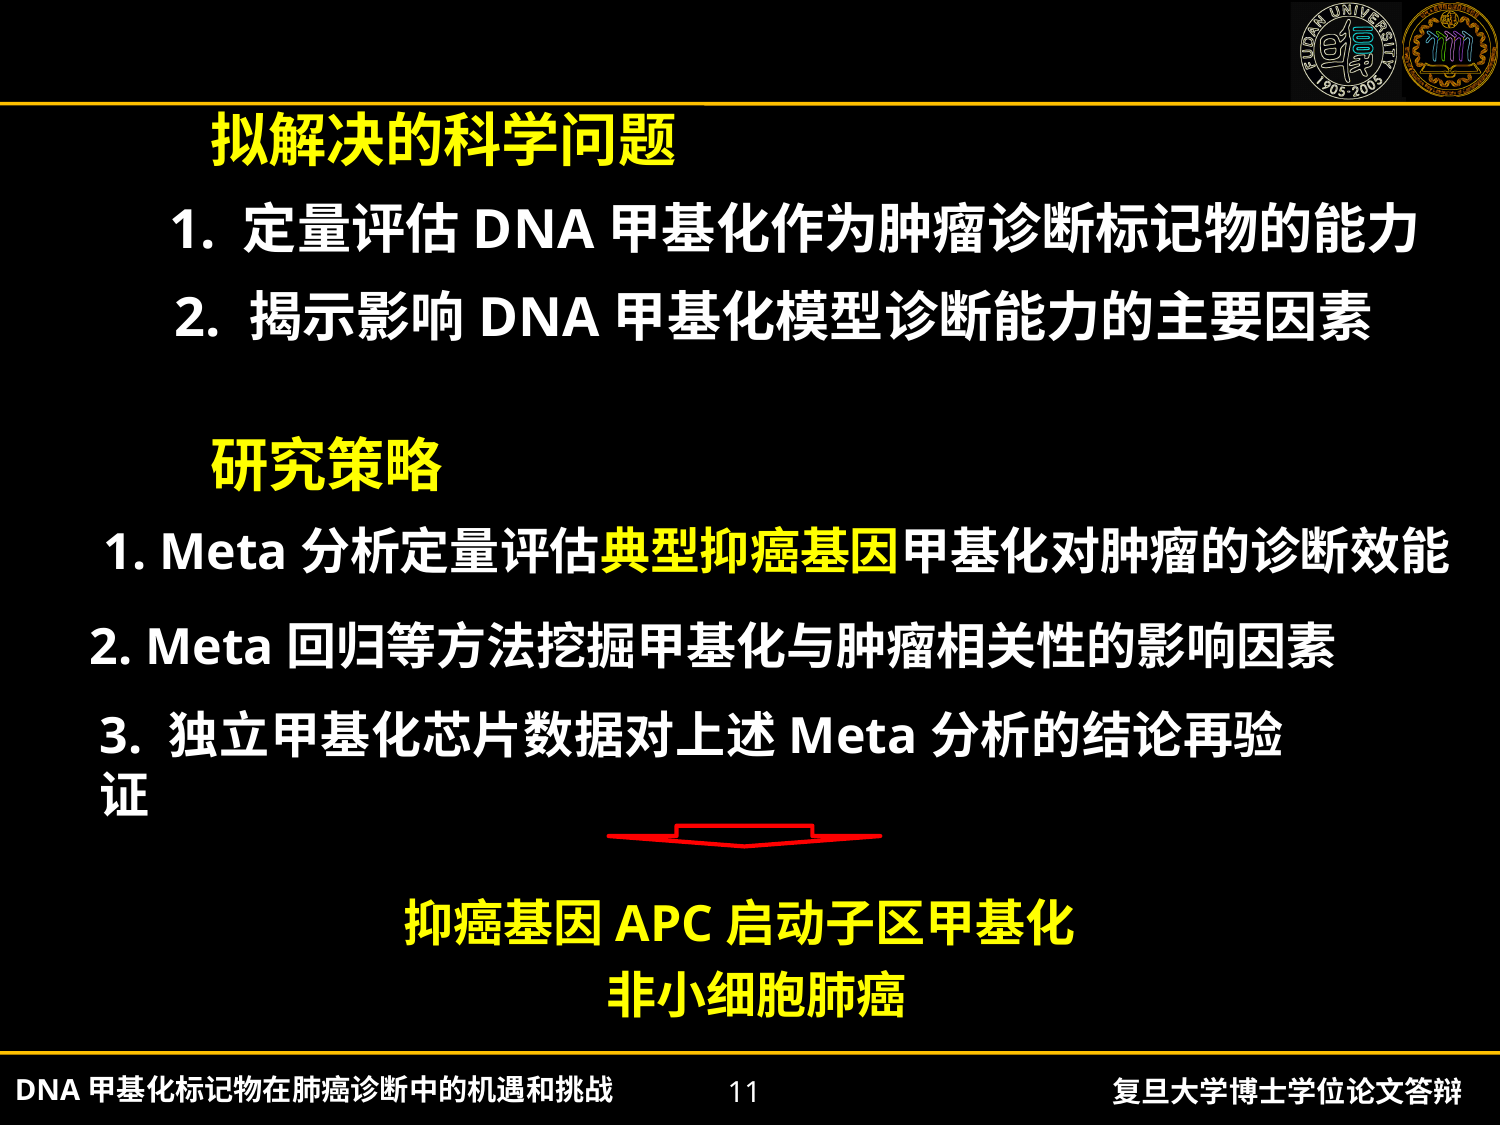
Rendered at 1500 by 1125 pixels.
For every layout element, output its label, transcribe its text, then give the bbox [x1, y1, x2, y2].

text_box 3. 独立甲基化芯片数据对上述Meta分析的结论再验证 [84, 696, 1299, 771]
text_box 拟解决的科学问题 [195, 95, 997, 181]
text_box 研究策略 [195, 421, 463, 506]
text_box 抑癌基因APC启动子区甲基化 非小细胞肺癌 [388, 872, 1285, 1031]
text_box 1. Meta分析定量评估典型抑癌基因甲基化对肿瘤的诊断效能 [88, 511, 1465, 587]
slide_number 11 [569, 1065, 920, 1125]
text_box 1. 定量评估DNA甲基化作为肿瘤诊断标记物的能力 [154, 186, 1437, 267]
text_box [606, 823, 883, 849]
text_box DNA甲基化标记物在肺癌诊断中的机遇和挑战 [0, 1063, 641, 1114]
text_box 2. Meta回归等方法挖掘甲基化与肿瘤相关性的影响因素 [74, 607, 1351, 683]
footer 复旦大学博士学位论文答辩 [1097, 1065, 1484, 1125]
picture [1290, 2, 1500, 101]
text_box 2. 揭示影响DNA甲基化模型诊断能力的主要因素 [159, 275, 1388, 356]
